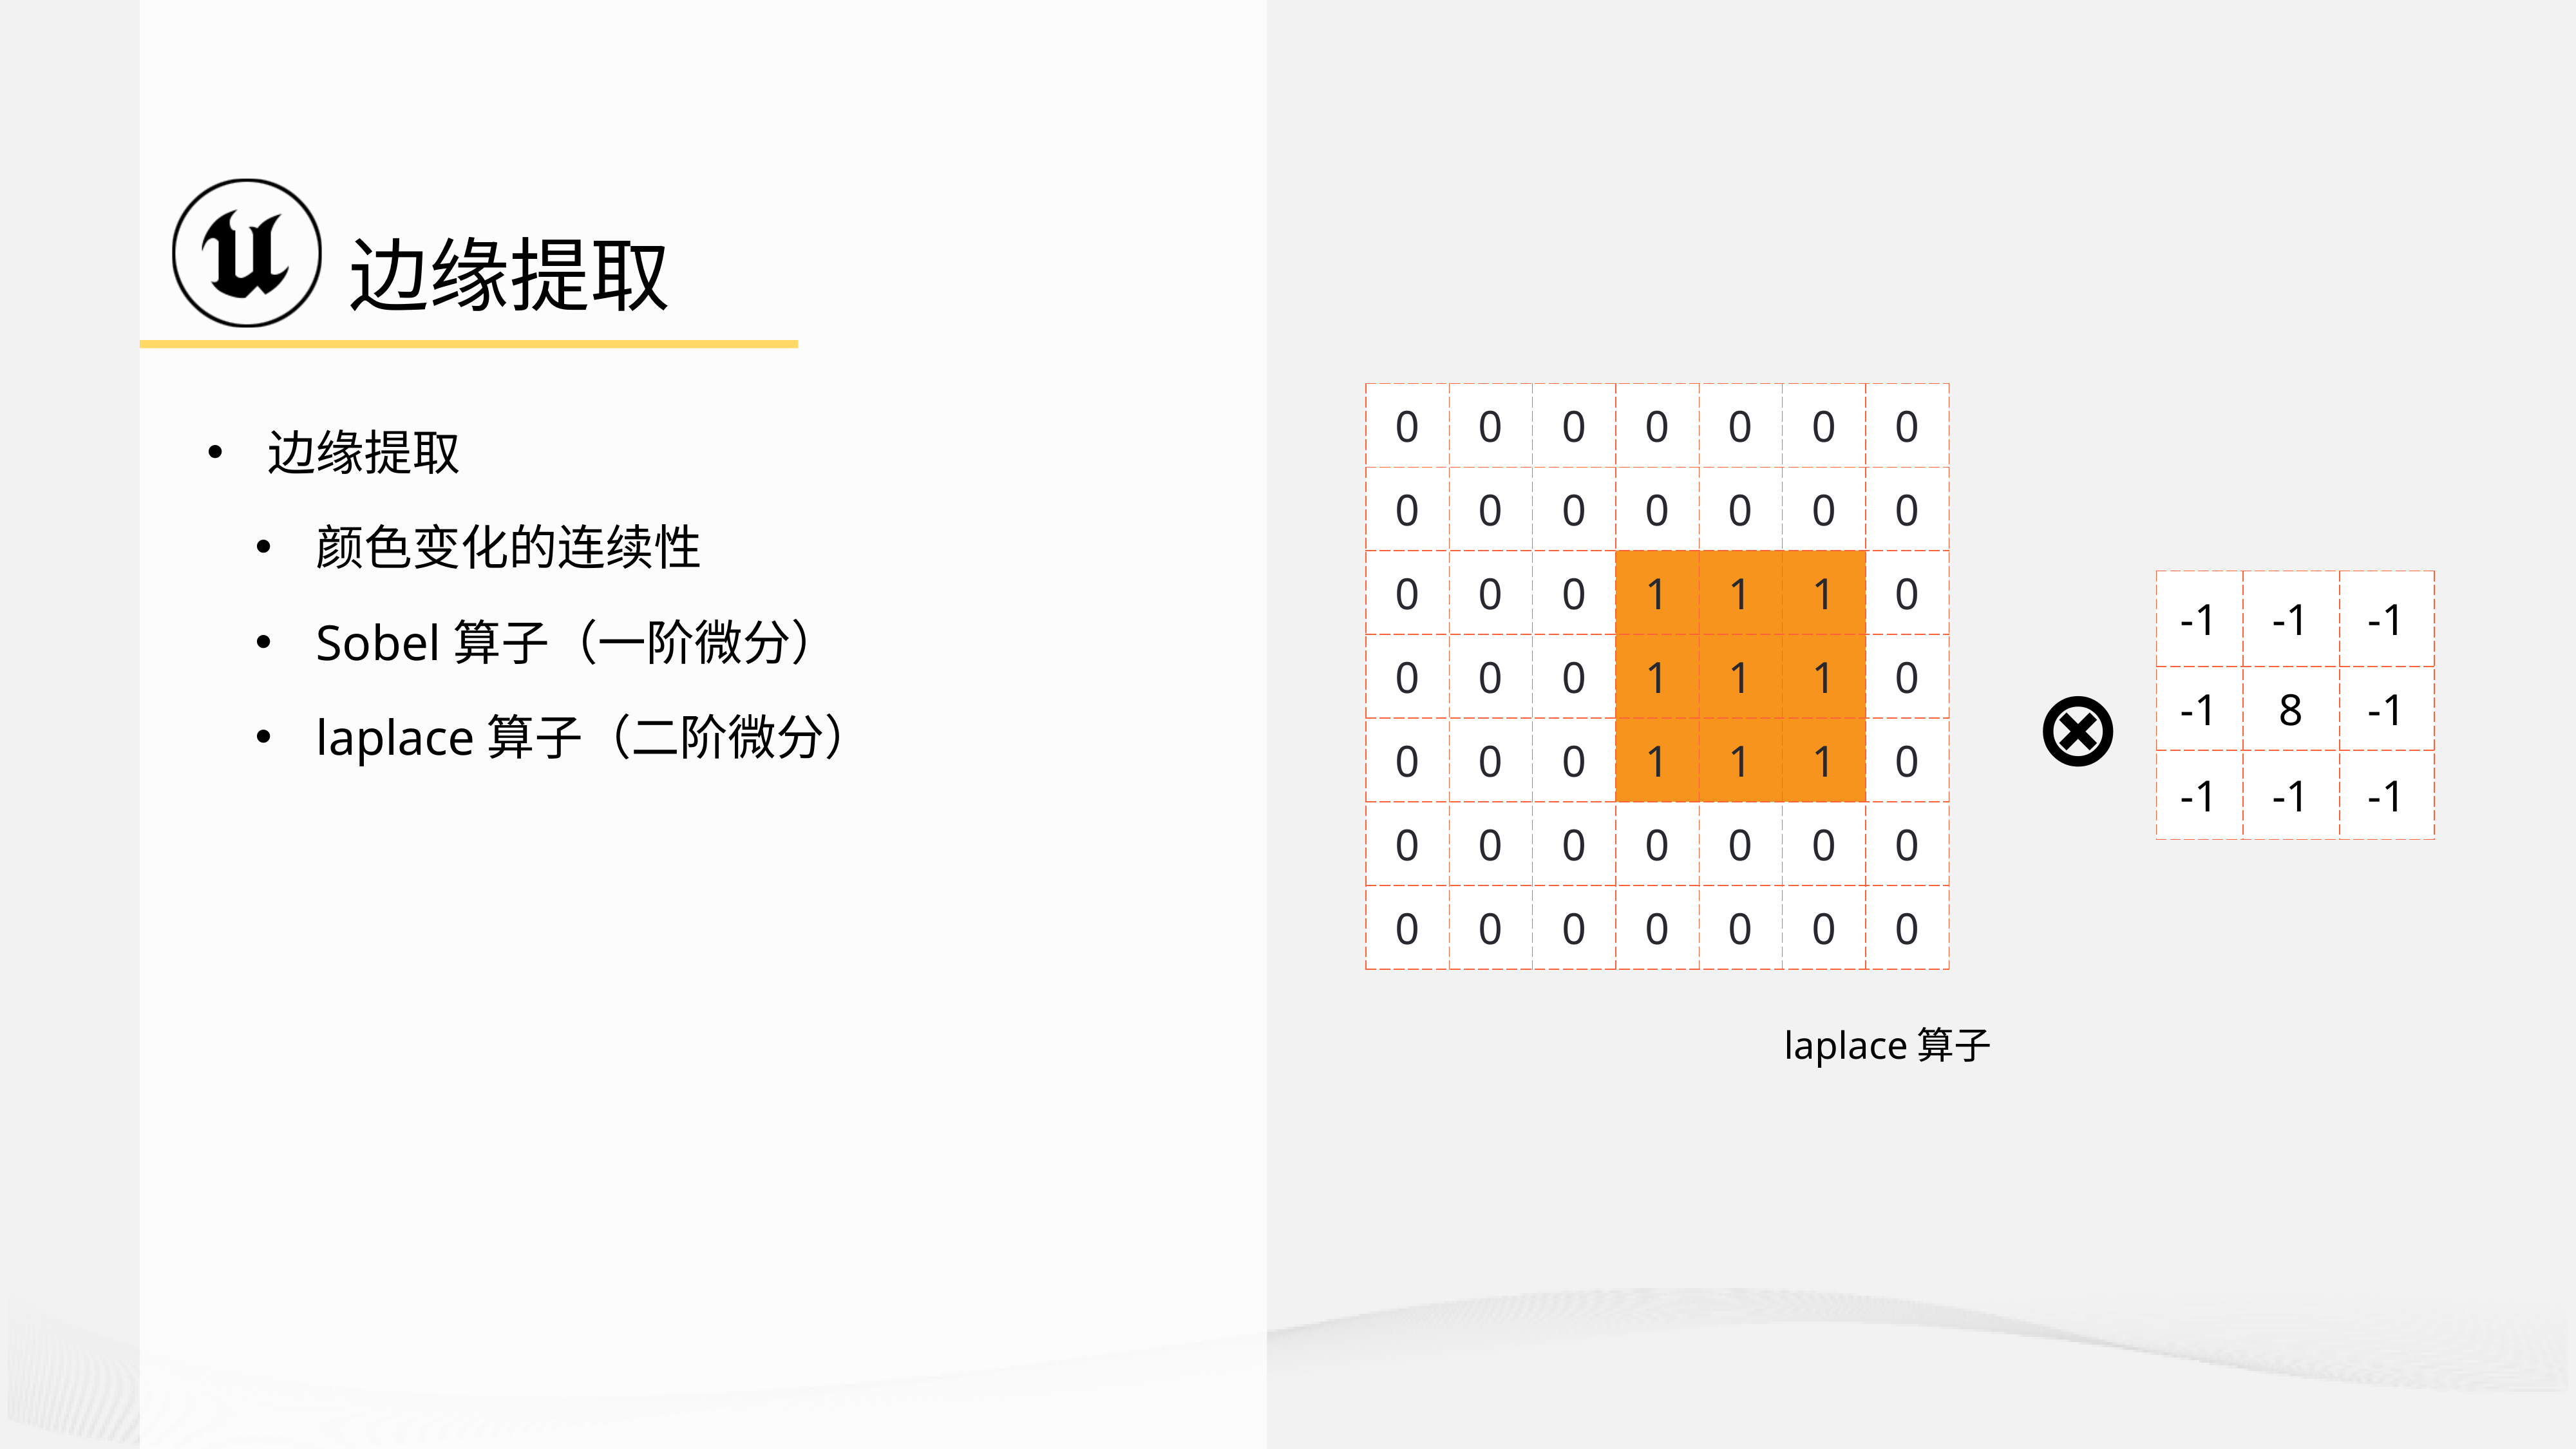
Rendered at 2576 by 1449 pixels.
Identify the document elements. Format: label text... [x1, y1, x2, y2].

table_cell 0 [1449, 886, 1533, 969]
table_cell 1 [1616, 634, 1699, 718]
table_cell 0 [1533, 467, 1616, 551]
table_cell 0 [1533, 551, 1616, 634]
picture [170, 176, 323, 330]
table_cell -1 [2243, 750, 2340, 839]
table_cell 0 [1366, 634, 1449, 718]
table_header 0 [1616, 383, 1699, 467]
table_header 0 [1533, 383, 1616, 467]
table_cell 1 [1699, 551, 1783, 634]
table_cell 1 [1783, 718, 1866, 802]
table_header 0 [1783, 383, 1866, 467]
table_cell 0 [1449, 467, 1533, 551]
table_header -1 [2243, 571, 2340, 667]
table_cell 0 [1533, 802, 1616, 886]
table_cell 1 [1616, 551, 1699, 634]
table_cell 0 [1866, 551, 1949, 634]
table_cell 0 [1866, 718, 1949, 802]
table_cell 0 [1449, 718, 1533, 802]
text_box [139, 0, 1267, 1449]
table_cell 0 [1533, 886, 1616, 969]
table_cell 0 [1366, 802, 1449, 886]
table_cell 0 [1366, 886, 1449, 969]
table_cell 0 [1449, 634, 1533, 718]
table_cell 1 [1699, 718, 1783, 802]
table_cell 1 [1699, 634, 1783, 718]
table_header 0 [1699, 383, 1783, 467]
table_cell 1 [1616, 718, 1699, 802]
table_cell 0 [1366, 551, 1449, 634]
table_cell 0 [1449, 551, 1533, 634]
table_cell 0 [1366, 718, 1449, 802]
table_cell 0 [1783, 886, 1866, 969]
table_cell 1 [1783, 634, 1866, 718]
table_cell 0 [1866, 802, 1949, 886]
table_cell 0 [1699, 802, 1783, 886]
table_cell 0 [1449, 802, 1533, 886]
table_cell 8 [2243, 667, 2340, 750]
table_header 0 [1866, 383, 1949, 467]
table_cell 0 [1616, 886, 1699, 969]
text_box laplace算子 [1779, 1016, 1998, 1072]
table_cell -1 [2156, 750, 2243, 839]
table_cell 0 [1866, 886, 1949, 969]
table_header -1 [2156, 571, 2243, 667]
table_header -1 [2340, 571, 2434, 667]
table_cell 0 [1699, 886, 1783, 969]
table_cell 0 [1366, 467, 1449, 551]
table_cell 0 [1783, 802, 1866, 886]
table_header 0 [1366, 383, 1449, 467]
text_box ⊗ [2026, 652, 2130, 792]
table_cell -1 [2340, 750, 2434, 839]
table_cell 0 [1533, 718, 1616, 802]
table_cell 0 [1866, 467, 1949, 551]
table_cell 0 [1616, 467, 1699, 551]
table_cell 0 [1699, 467, 1783, 551]
table_cell 1 [1783, 551, 1866, 634]
table_header 0 [1449, 383, 1533, 467]
table_cell -1 [2340, 667, 2434, 750]
table_cell 0 [1783, 467, 1866, 551]
table_cell -1 [2156, 667, 2243, 750]
table_cell 0 [1533, 634, 1616, 718]
table_cell 0 [1866, 634, 1949, 718]
table_cell 0 [1616, 802, 1699, 886]
